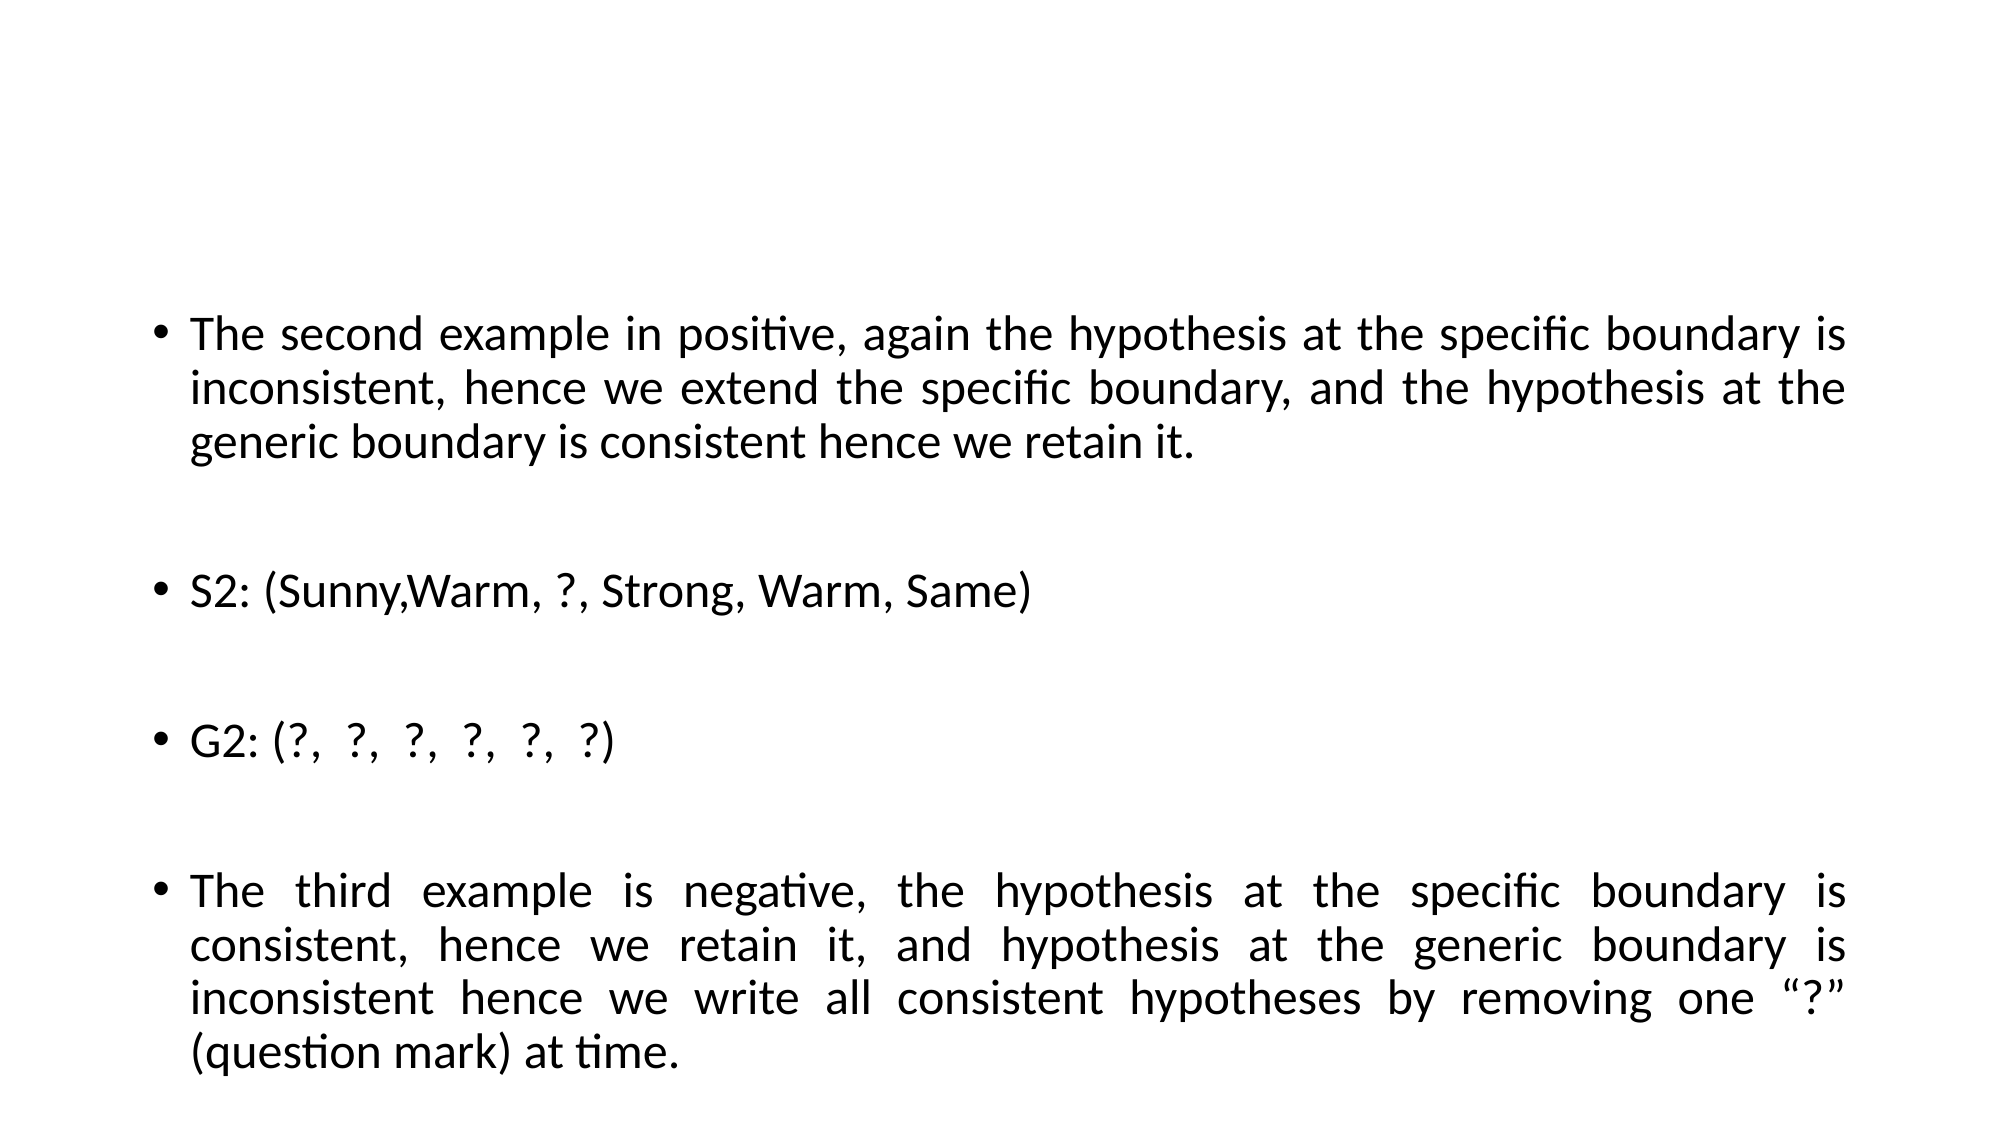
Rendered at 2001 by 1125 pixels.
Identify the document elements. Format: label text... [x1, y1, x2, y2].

list The second example in positive, again the hypothesis at the specific boundary is inconsistent, hence we extend the specific boundary, and the hypothesis at the generic boundary is consistent hence we retain it. S2: (Sunny,Warm, ?, Strong, Warm, Same) G2: (?, ?, ?, ?, ?, ?) The third example is negative, the hypothesis at the specific boundary is consistent, hence we retain it, and hypothesis at the generic boundary is inconsistent hence we write all consistent hypotheses by removing one “?” (question mark) at time. [137, 299, 1863, 1014]
